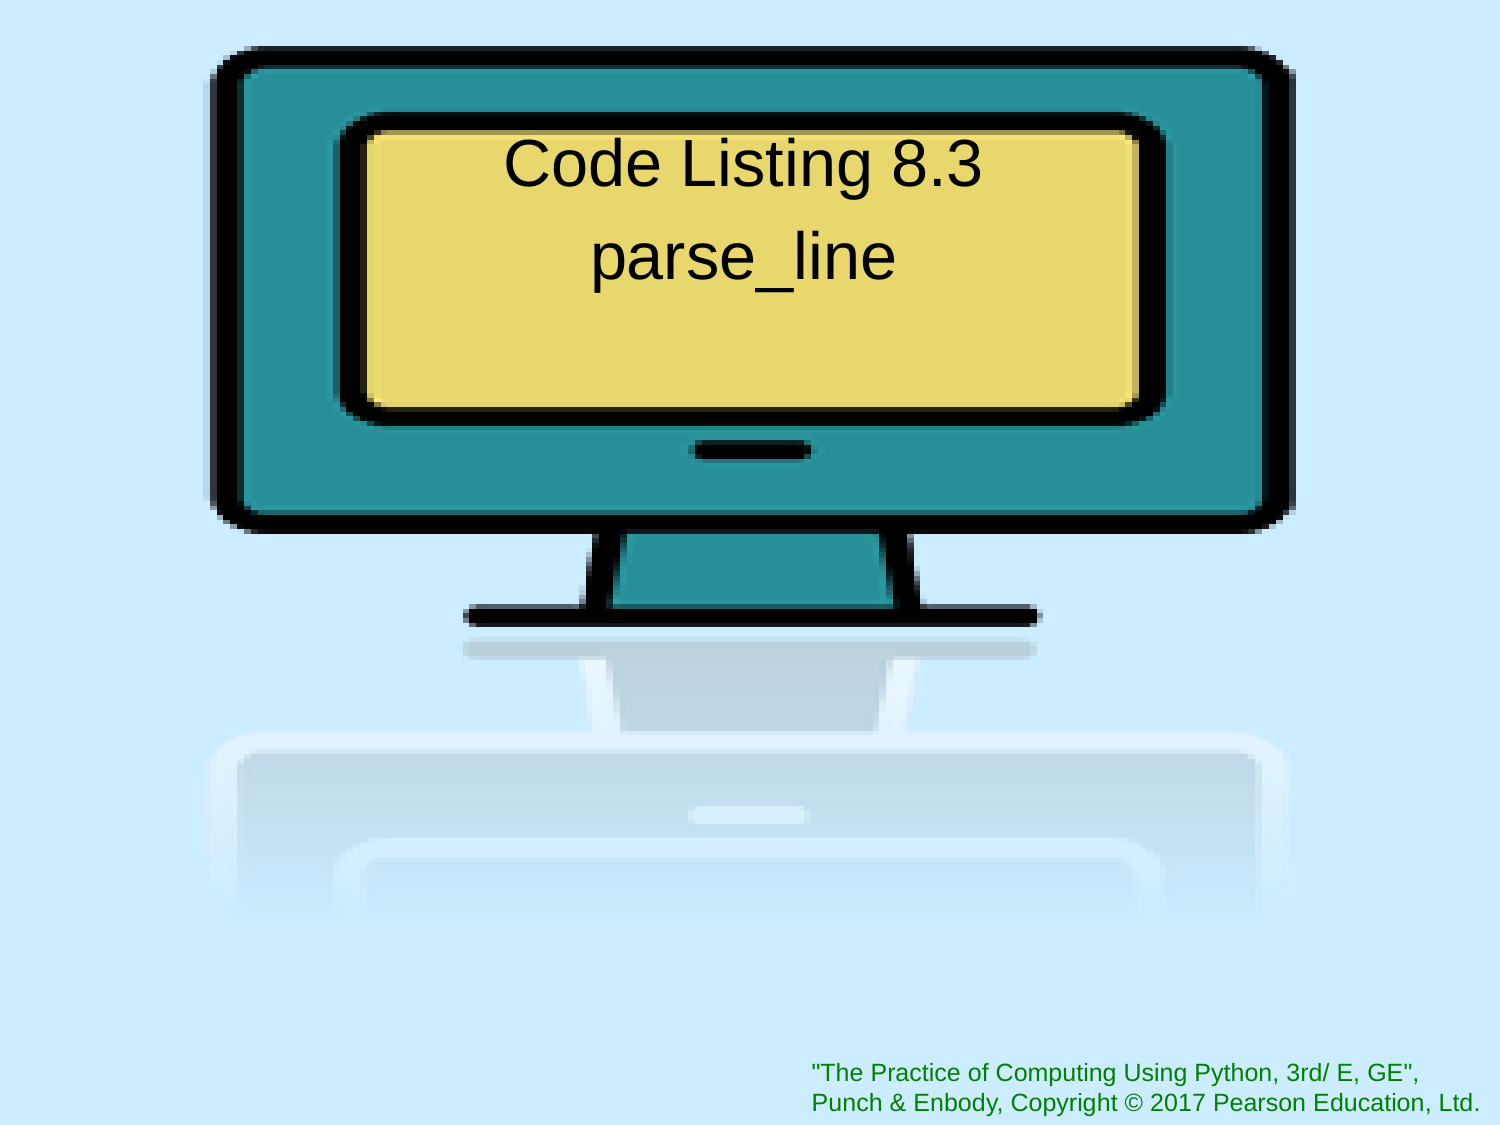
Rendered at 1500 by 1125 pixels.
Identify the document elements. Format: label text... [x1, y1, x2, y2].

subtitle Code Listing 8.3 parse_line [362, 112, 1125, 400]
picture [12, 0, 1488, 975]
